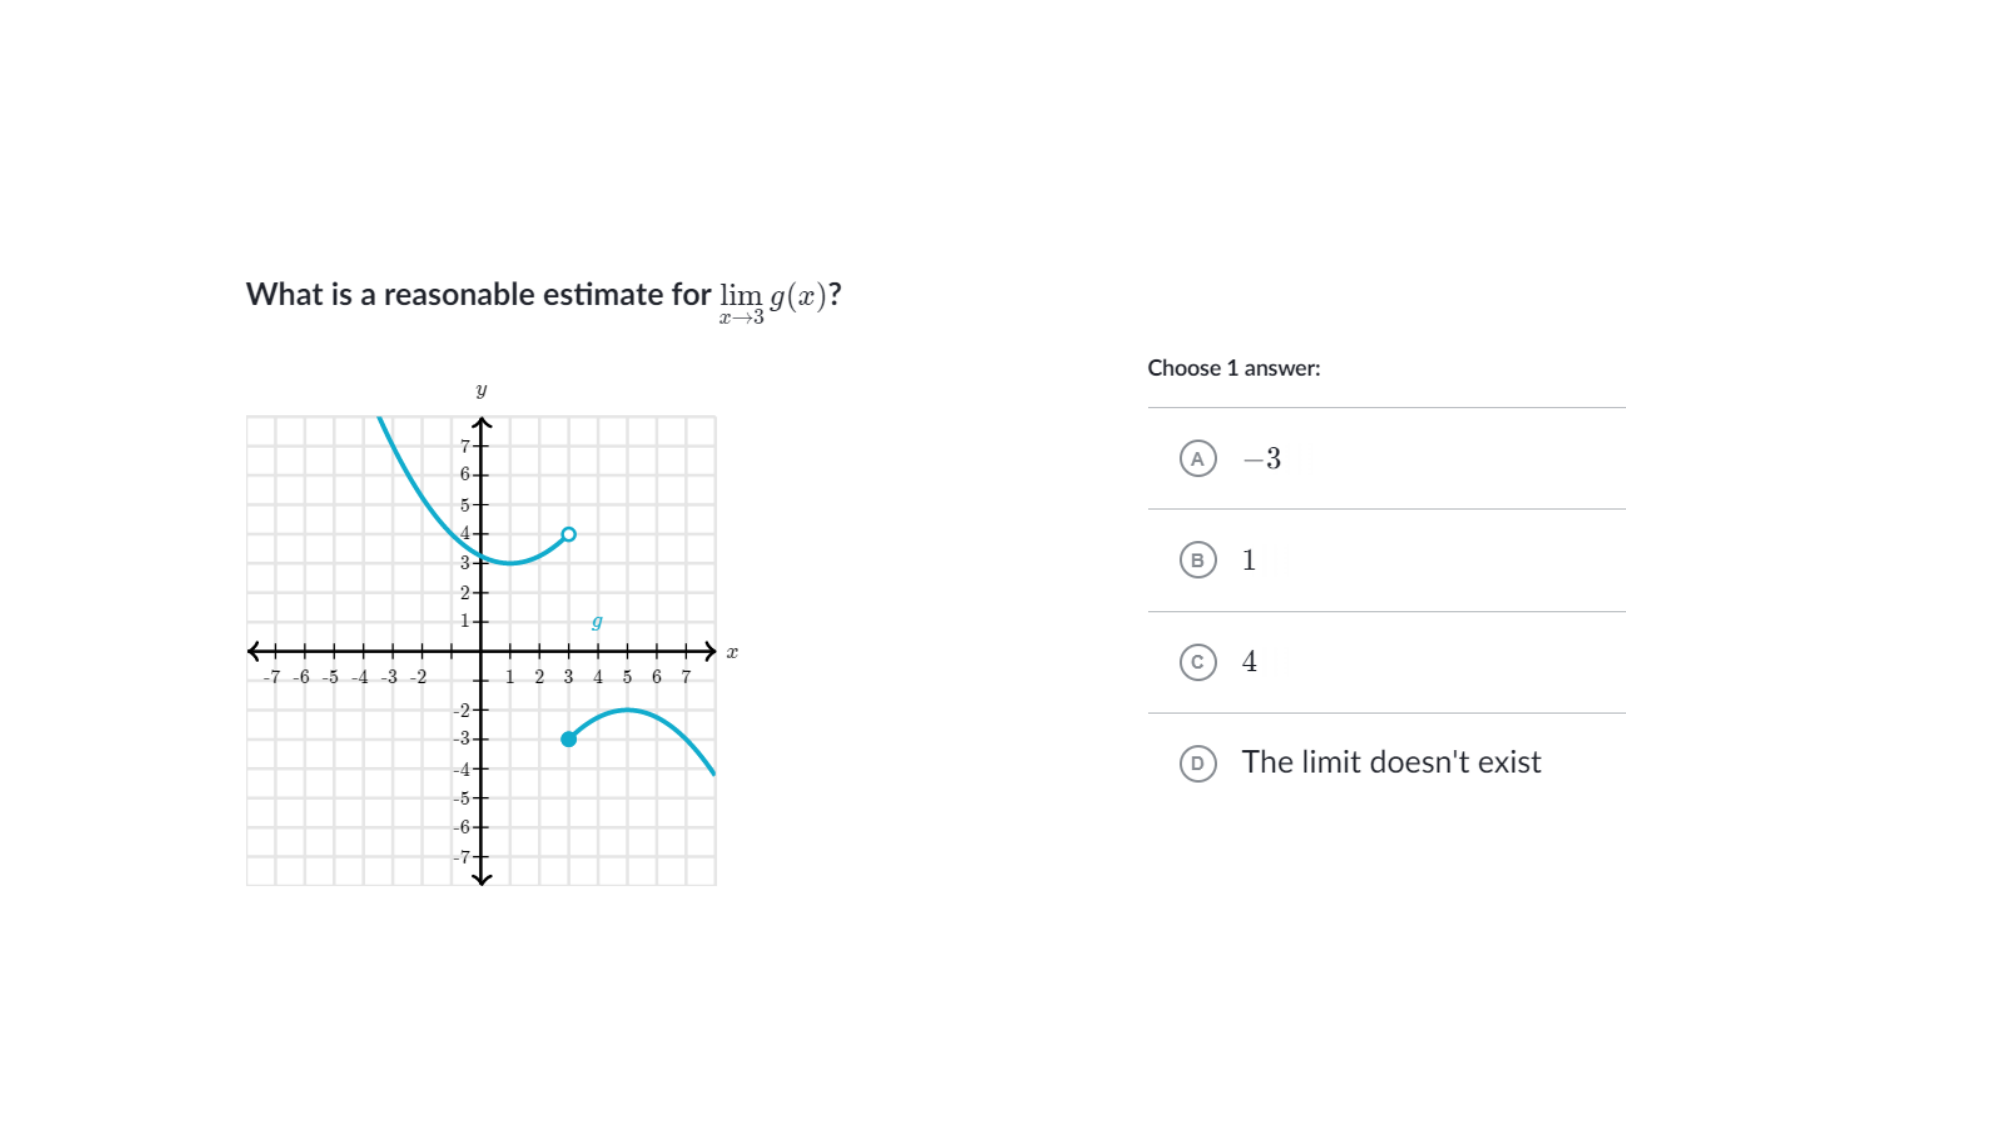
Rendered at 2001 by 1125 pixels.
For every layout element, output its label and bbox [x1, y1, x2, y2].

picture [1122, 352, 1626, 804]
picture [200, 260, 955, 925]
